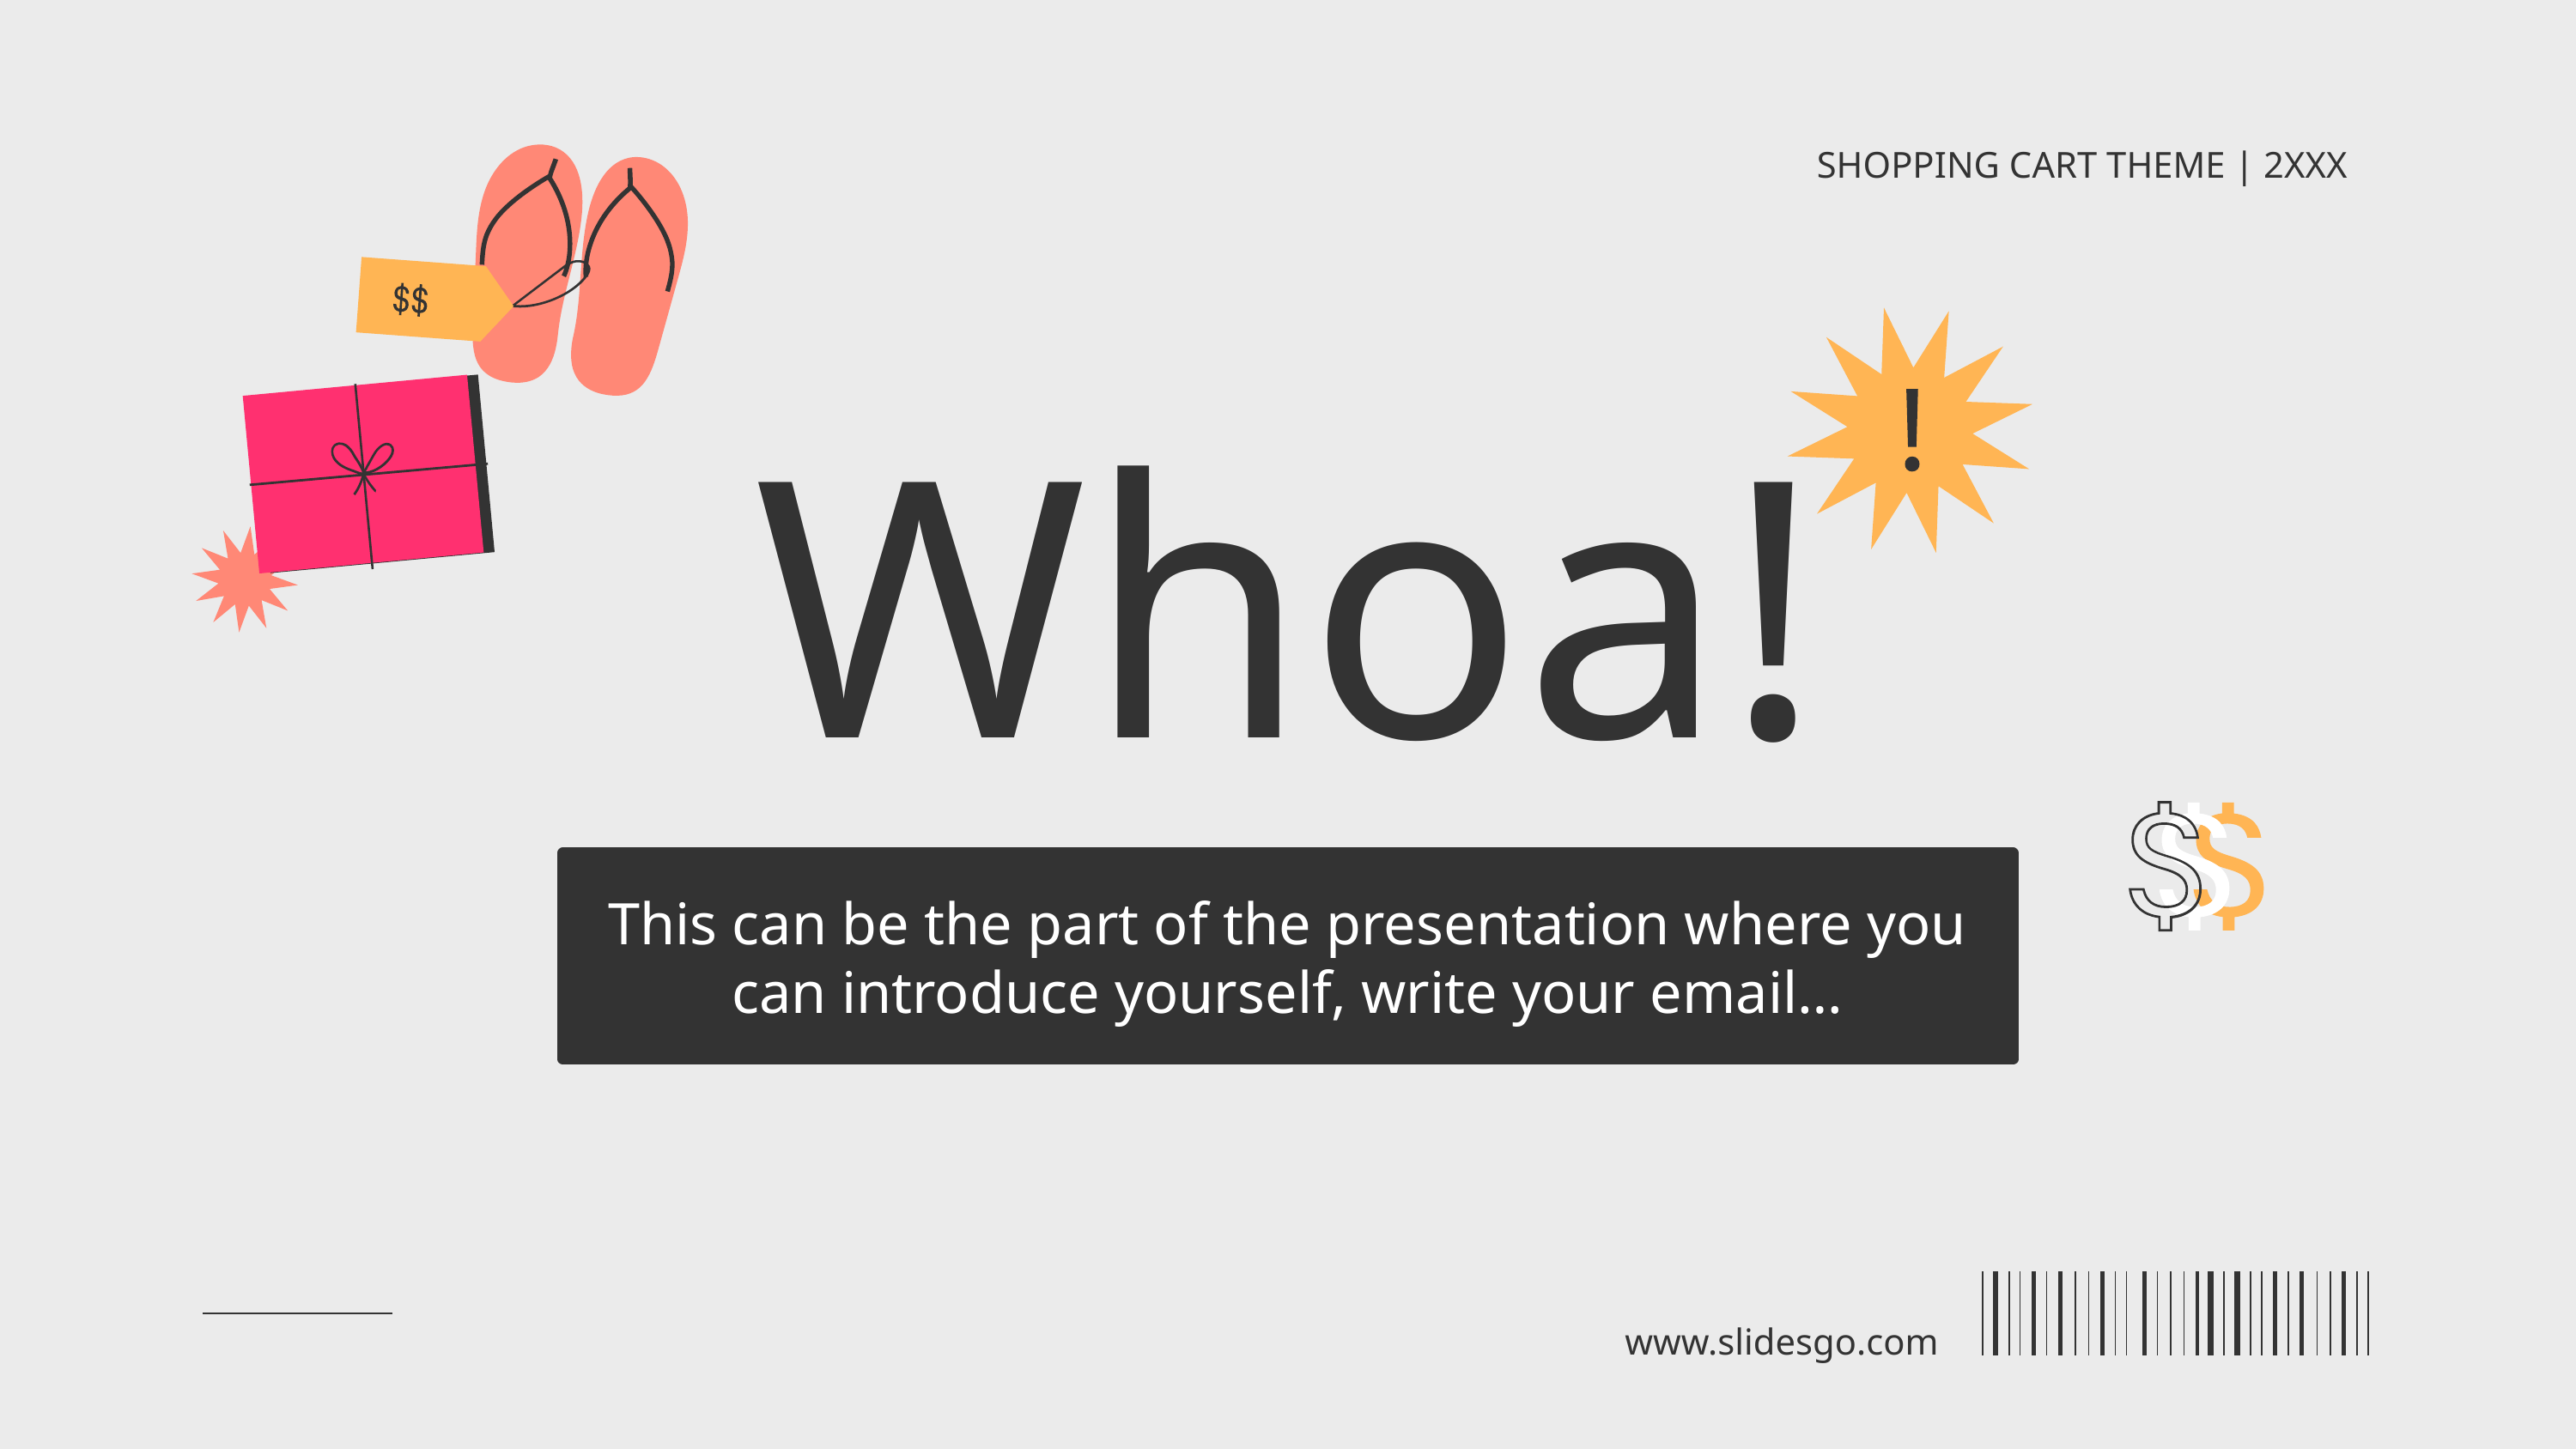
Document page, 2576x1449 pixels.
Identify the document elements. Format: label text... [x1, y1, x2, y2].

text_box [1787, 307, 2033, 554]
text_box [185, 385, 492, 623]
subtitle This can be the part of the presentation where you can introduce yourself, write your email… [557, 847, 2019, 1064]
title Whoa! [557, 354, 2019, 842]
subtitle SHOPPING CART THEME | 2XXX [1715, 132, 2373, 195]
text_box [361, 142, 687, 389]
subtitle www.slidesgo.com [1578, 1323, 1965, 1358]
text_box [2128, 800, 2264, 932]
